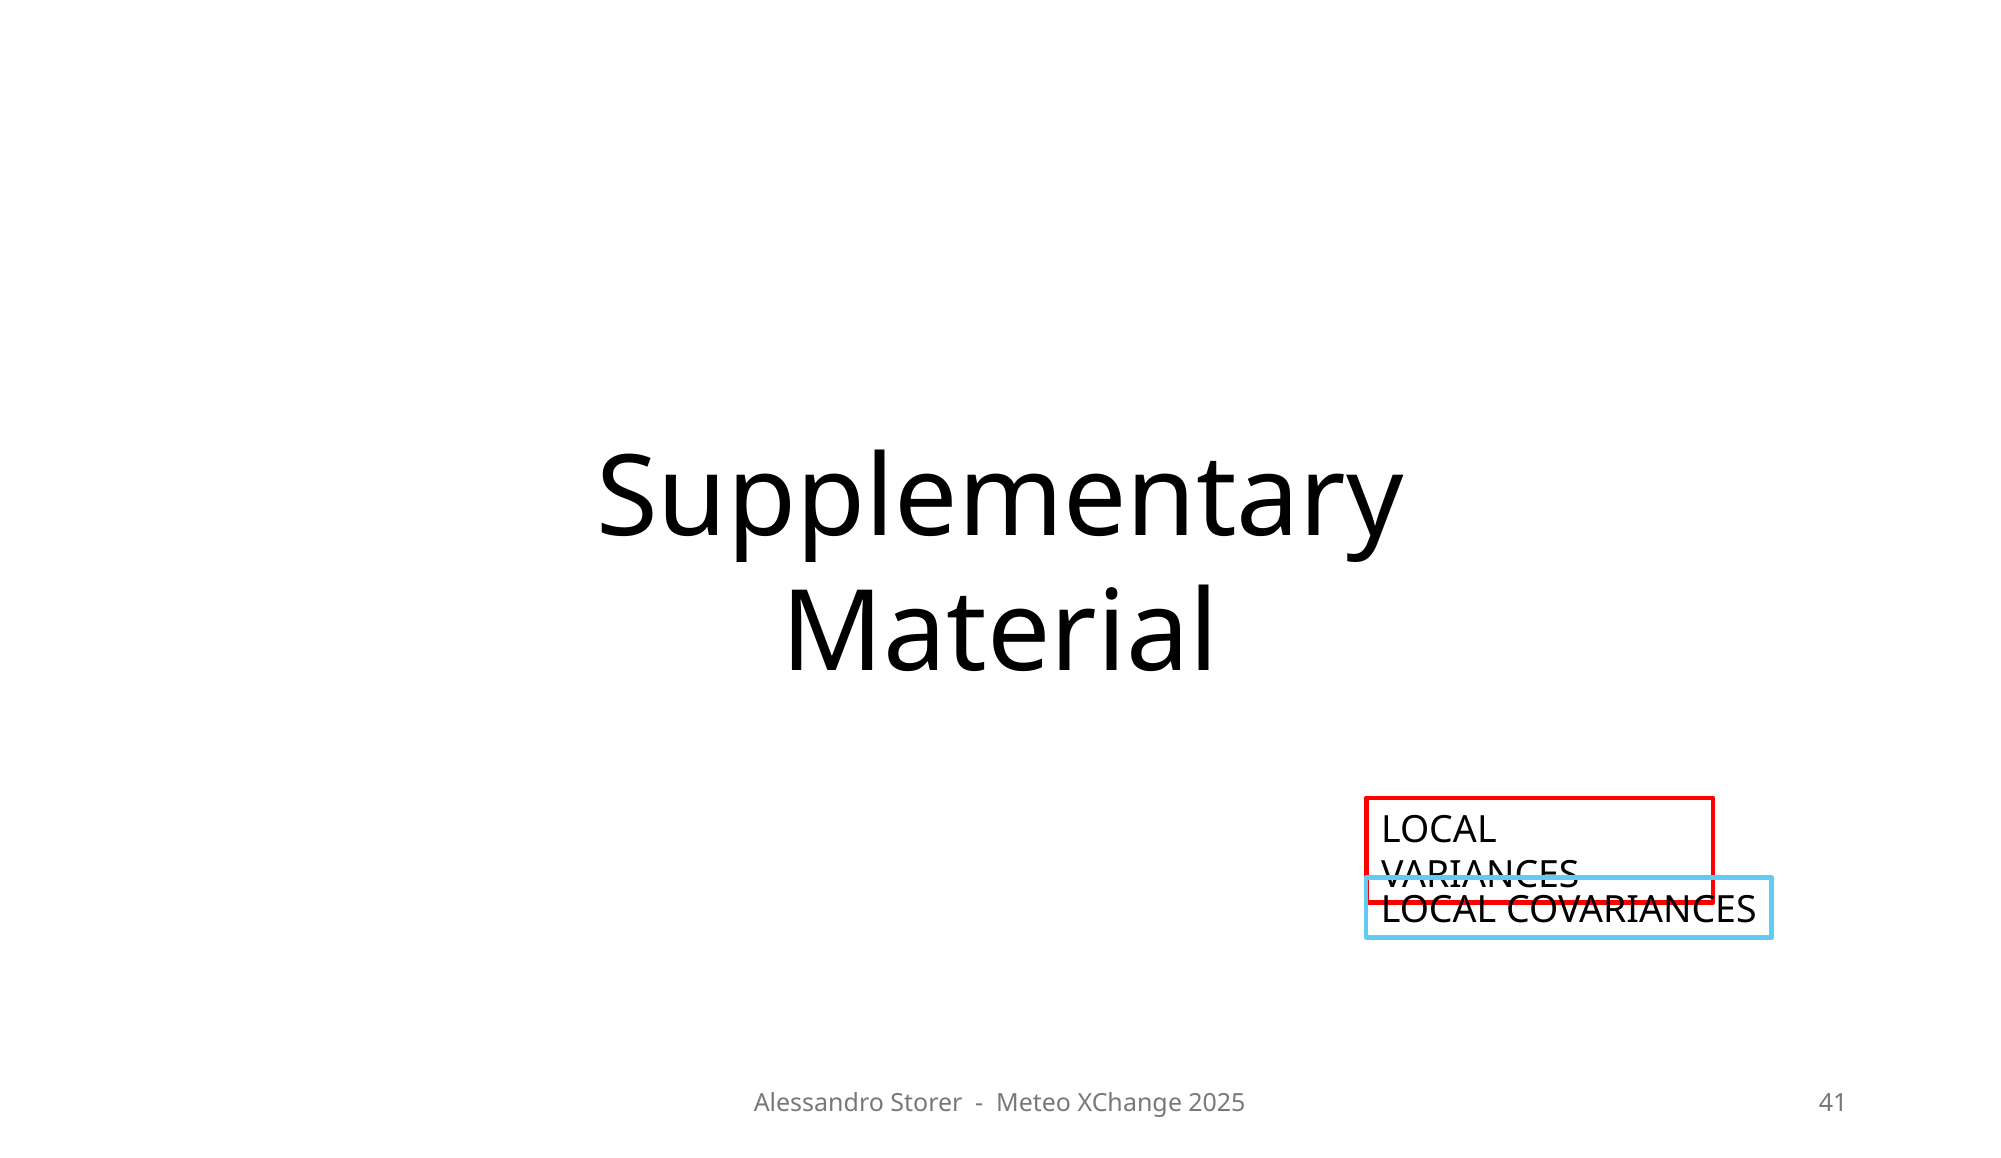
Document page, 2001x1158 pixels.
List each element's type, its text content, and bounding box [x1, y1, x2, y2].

text_box Supplementary Material [493, 415, 1507, 701]
footer Alessandro Storer - Meteo XChange 2025 [662, 1072, 1338, 1135]
slide_number 41 [1412, 1072, 1863, 1135]
text_box LOCAL VARIANCES [1366, 797, 1713, 877]
text_box LOCAL COVARIANCES [1366, 877, 1772, 938]
